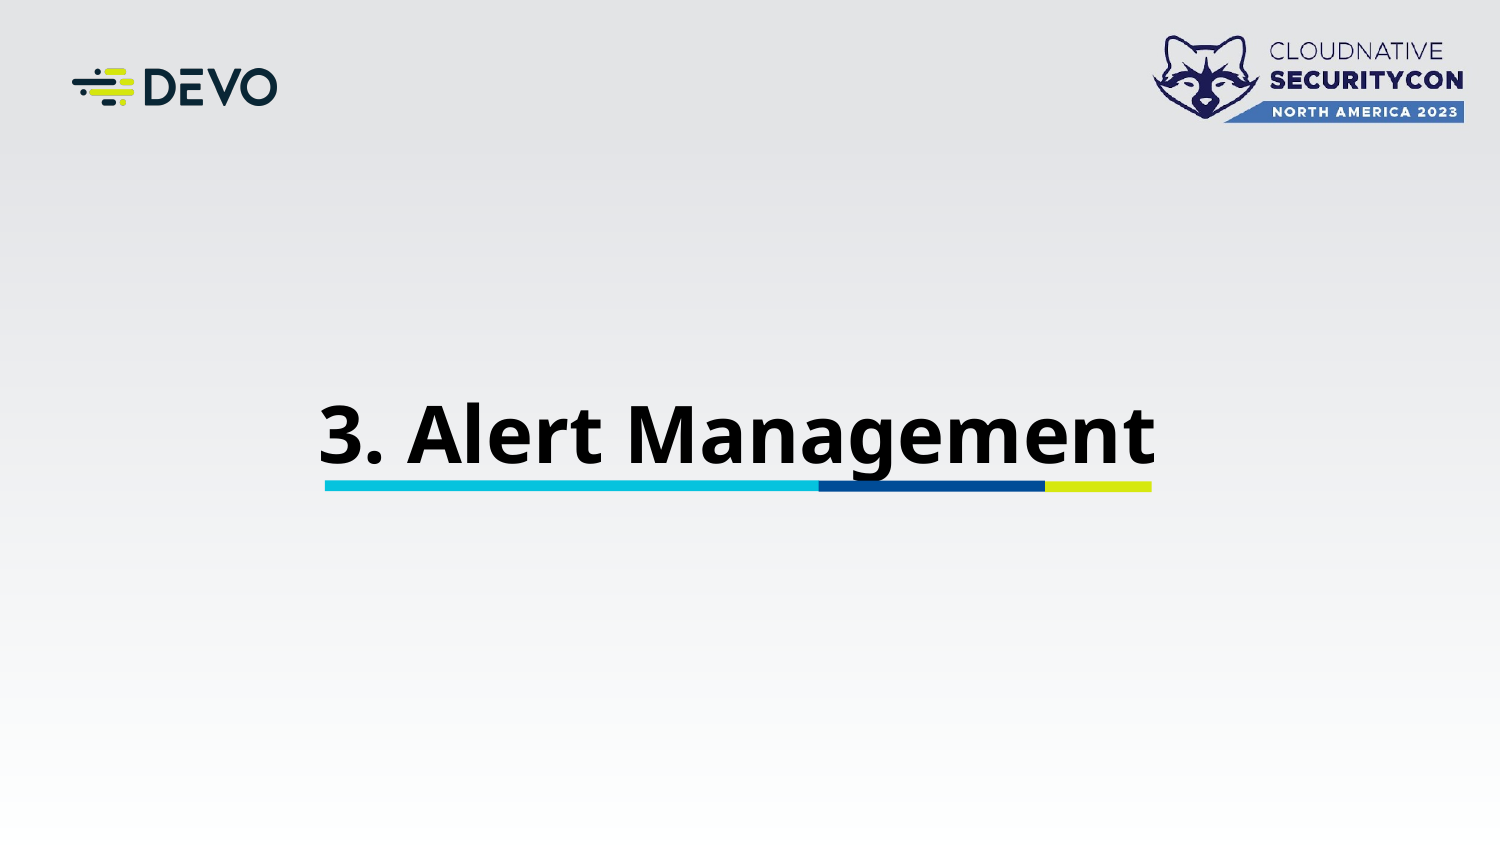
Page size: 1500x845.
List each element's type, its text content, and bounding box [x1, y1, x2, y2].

text_box 3. Alert Management [90, 340, 1385, 504]
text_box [324, 480, 1152, 493]
picture [0, 0, 1500, 140]
text_box [0, 140, 1500, 845]
